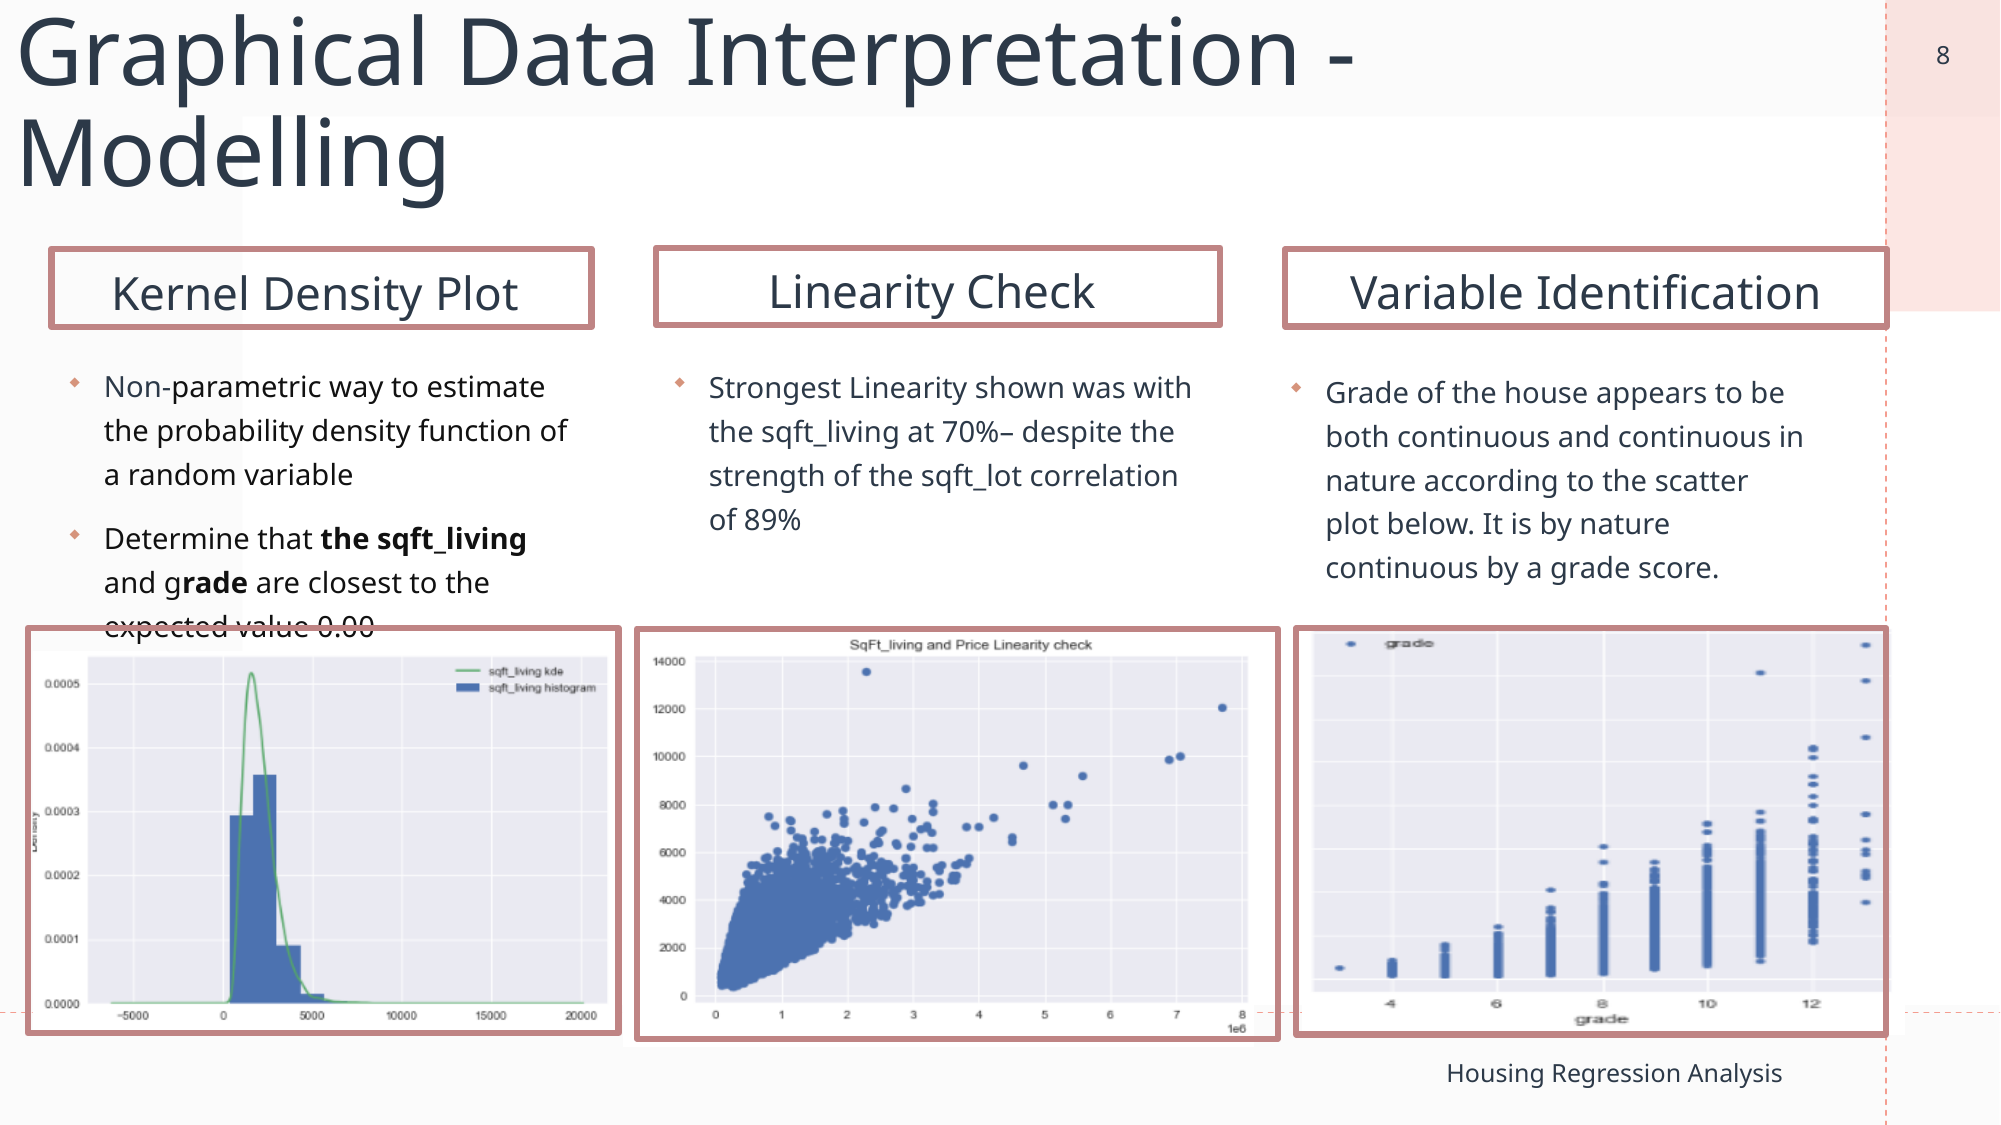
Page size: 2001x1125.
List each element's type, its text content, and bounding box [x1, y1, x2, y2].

title Graphical Data Interpretation - Modelling [0, 0, 1730, 215]
list Grade of the house appears to be both continuous and continuous in nature according to the scatter plot below. It is by nature continuous by a grade score. [1272, 358, 1825, 602]
list Kernel Density Plot [51, 248, 592, 327]
text_box [636, 628, 1278, 1039]
text_box [1296, 628, 1302, 1035]
picture [623, 636, 1254, 1047]
list Linearity Check [656, 247, 1221, 326]
list Non-parametric way to estimate the probability density function of a random variable Determine that the sqft_living and grade are closest to the expected value 0.00 [51, 352, 592, 596]
list Variable Identification [1285, 249, 1887, 327]
text_box [27, 628, 619, 1034]
picture [1302, 628, 1905, 1035]
list Strongest Linearity shown was with the sqft_living at 70%– despite the strength of the sqft_lot correlation of 89% [656, 353, 1209, 596]
picture [32, 651, 619, 1036]
footer Housing Regression Analysis [618, 1020, 1799, 1125]
slide_number 8 [1886, 0, 2000, 113]
